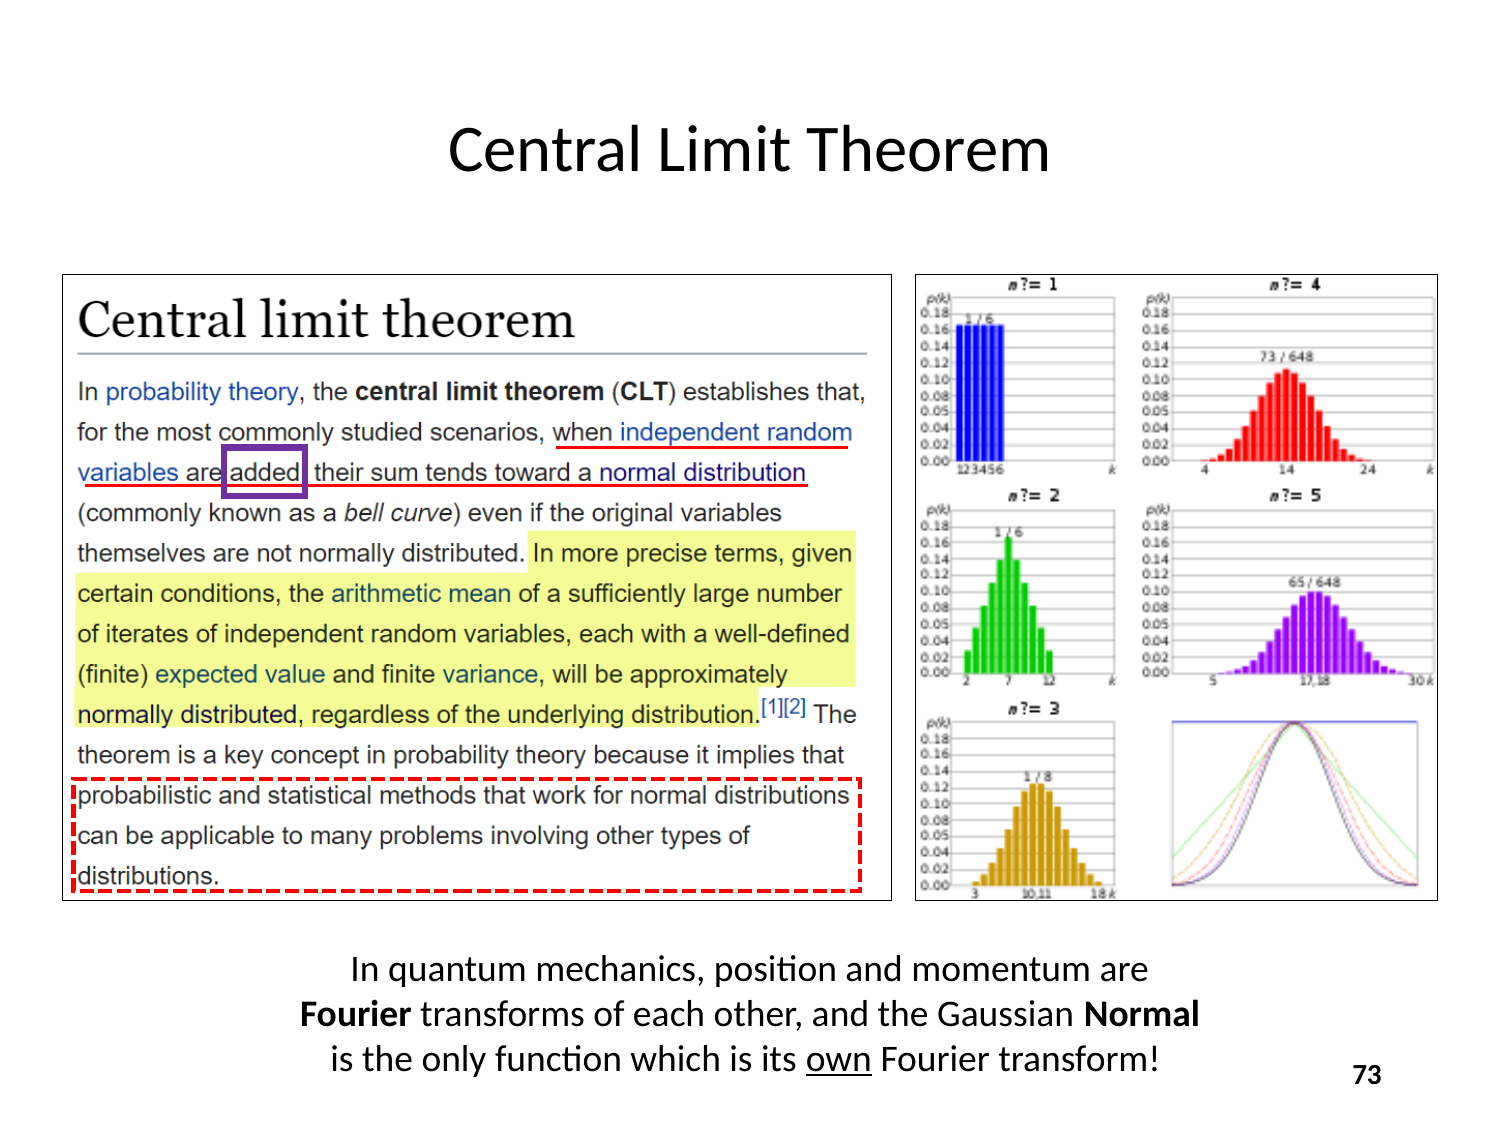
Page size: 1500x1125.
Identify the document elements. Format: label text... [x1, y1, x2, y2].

picture [915, 274, 1438, 901]
slide_number 73 [1059, 1042, 1397, 1103]
picture [62, 274, 892, 901]
title Central Limit Theorem [103, 59, 1397, 241]
